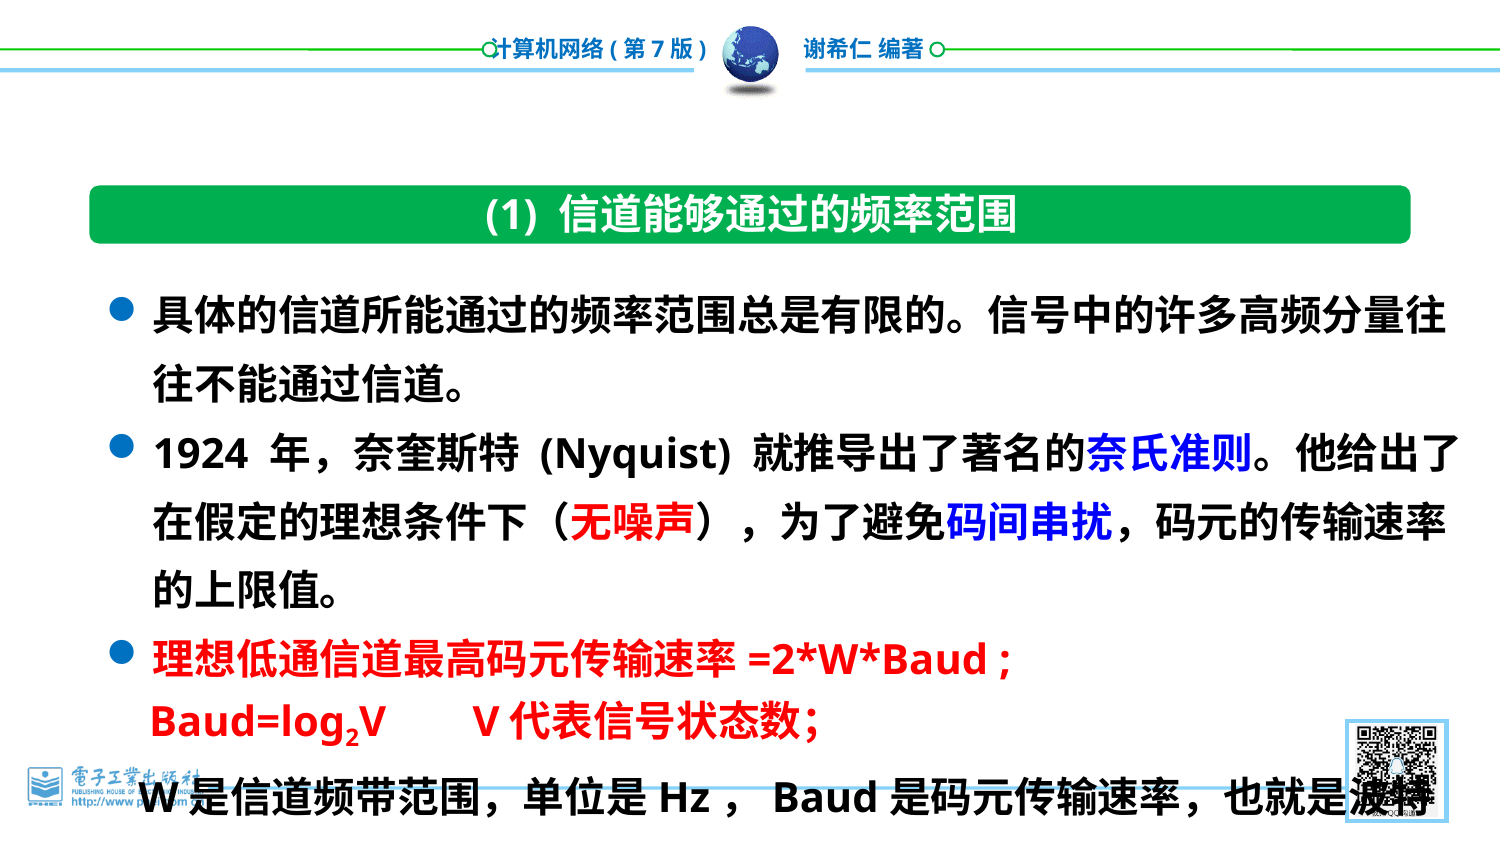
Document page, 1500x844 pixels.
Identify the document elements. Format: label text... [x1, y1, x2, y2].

text_box 具体的信道所能通过的频率范围总是有限的。信号中的许多高频分量往往不能通过信道。 1924 年，奈奎斯特 (Nyquist) 就推导出了著名的奈氏准则。他给出了在假定的理想条件下（无噪声），为了避免码间串扰，码元的传输速率的上限值。 理想低通信道最高码元传输速率=2*W*Baud ; Baud=log2V V代表信号状态数； W是信道频带范围，单位是Hz，Baud是码元传输速率，也就是波特率; [91, 263, 1500, 844]
text_box [1033, 185, 1411, 244]
picture [23, 764, 91, 809]
picture [720, 24, 780, 100]
text_box [89, 185, 470, 244]
text_box (1) 信道能够通过的频率范围 [470, 180, 1033, 245]
